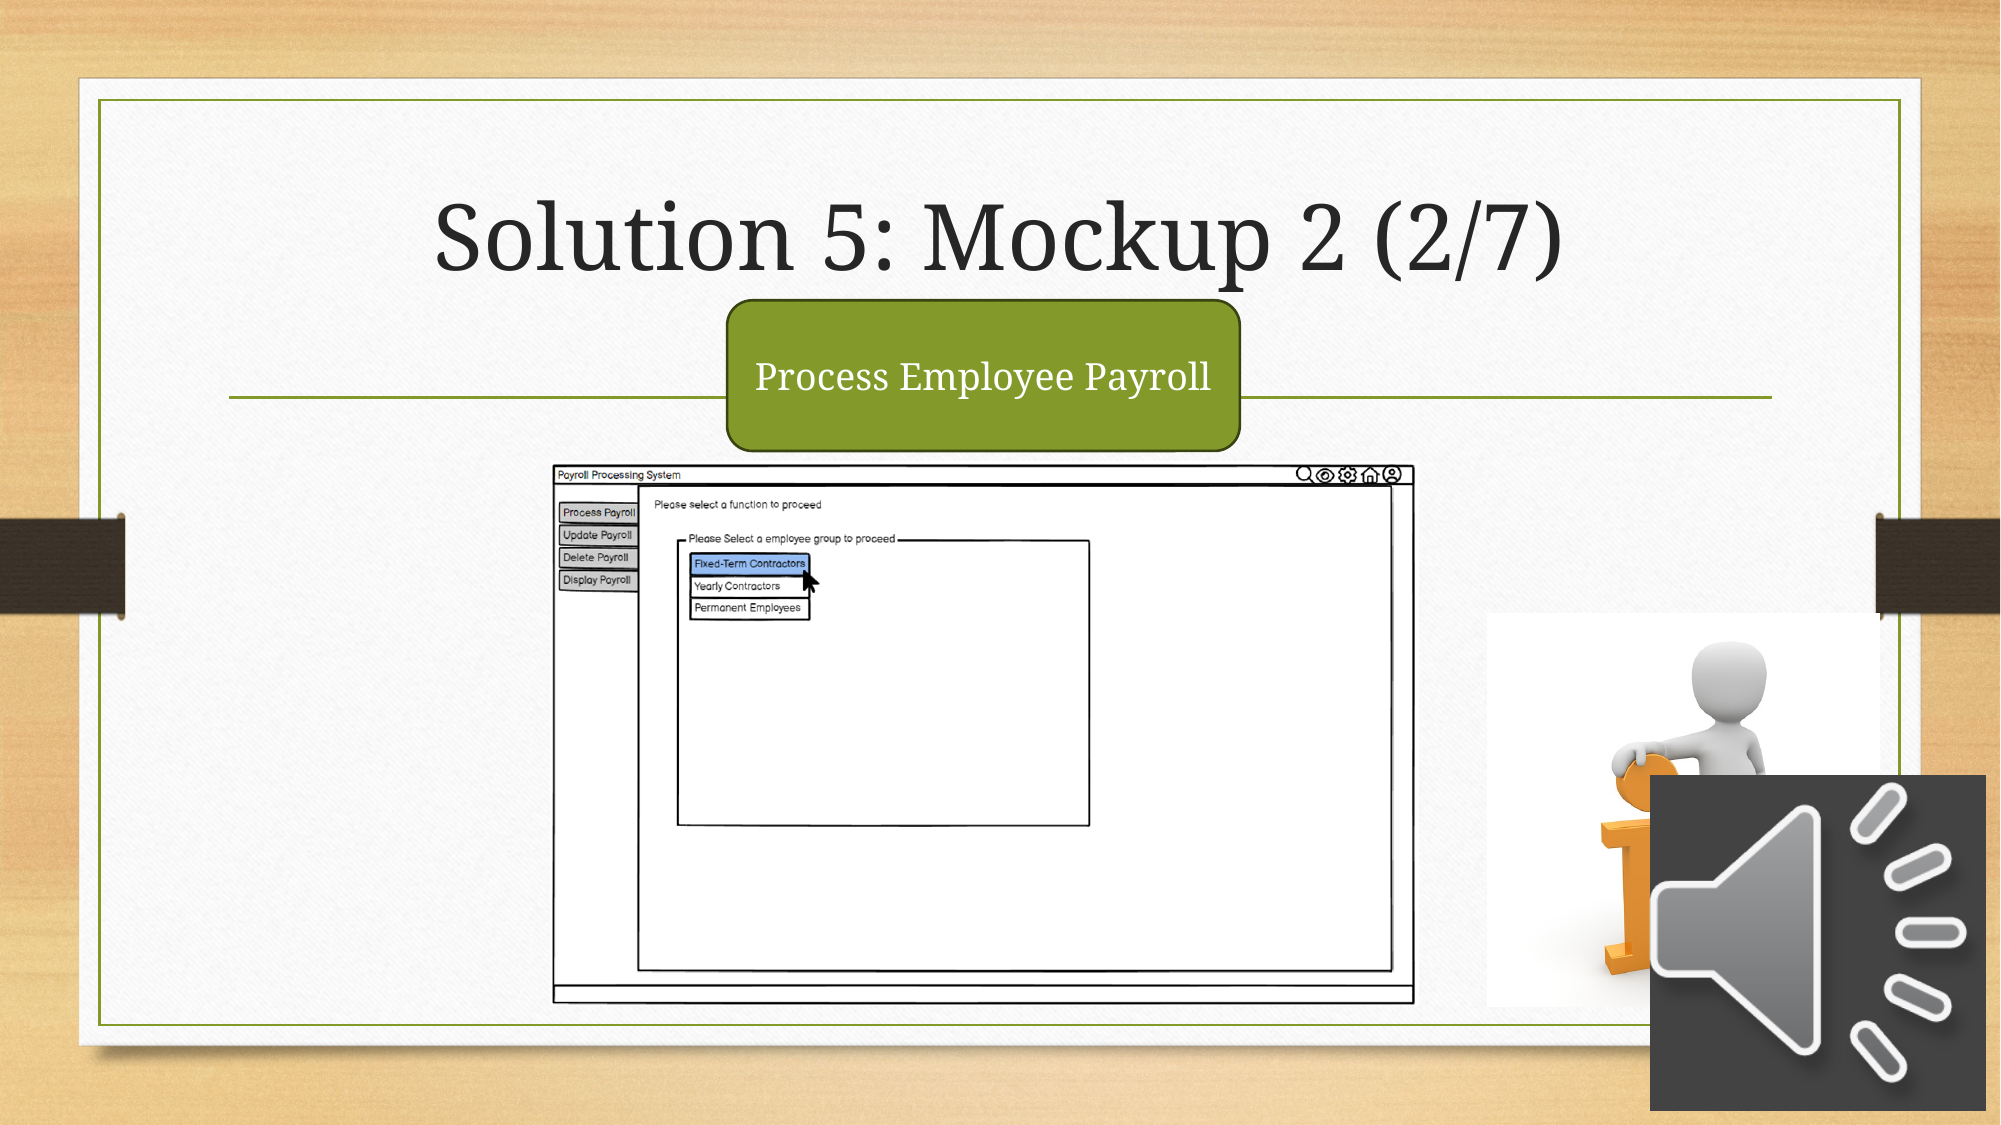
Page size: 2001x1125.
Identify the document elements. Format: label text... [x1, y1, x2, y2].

text_box Process Employee Payroll [725, 298, 1242, 453]
picture [0, 0, 2001, 1125]
title Solution 5: Mockup 2 (2/7) [212, 126, 1788, 341]
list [549, 461, 1419, 1007]
